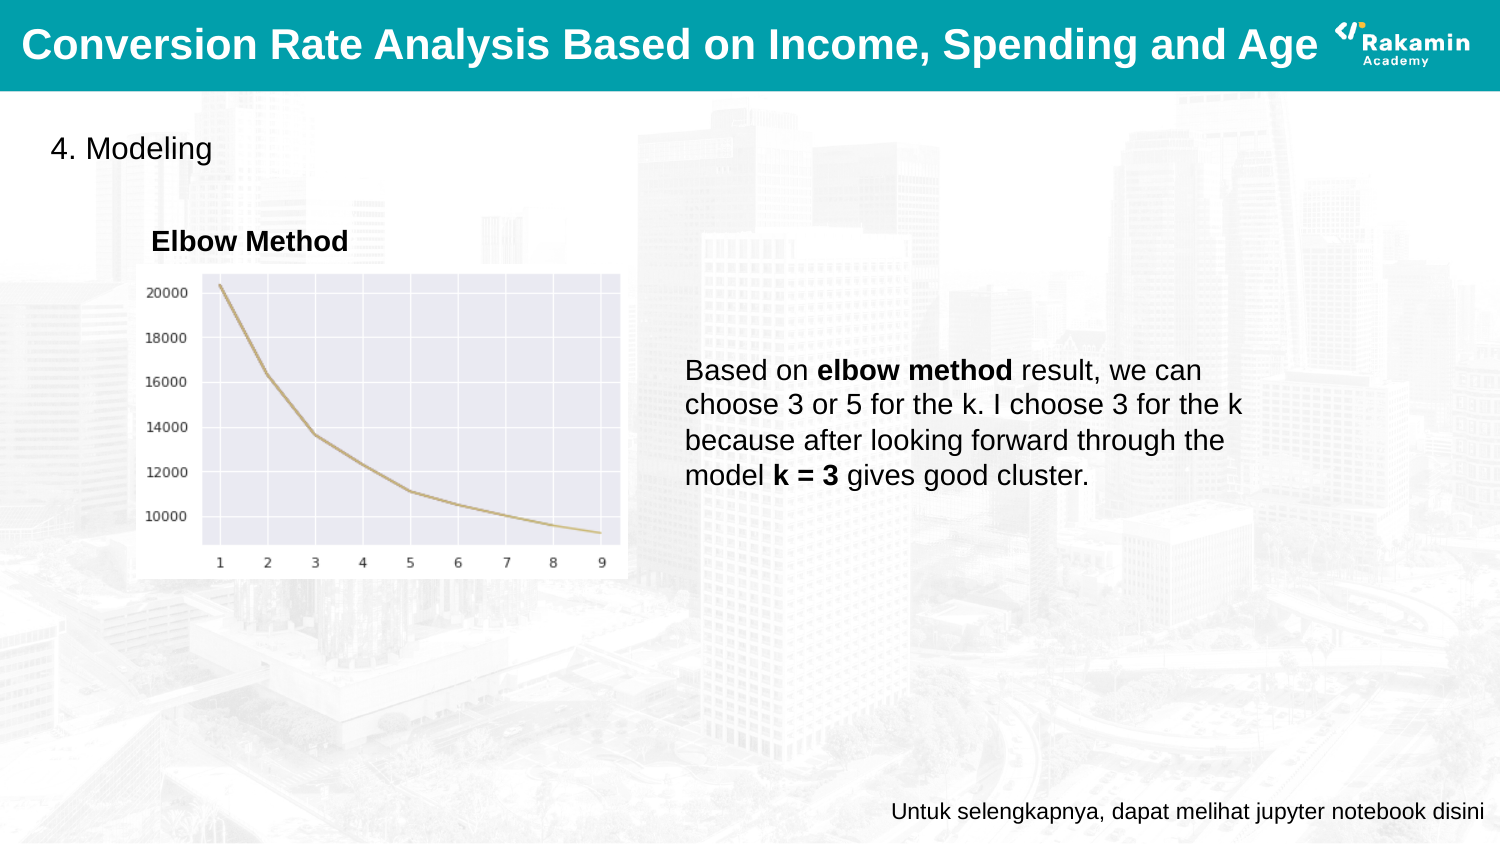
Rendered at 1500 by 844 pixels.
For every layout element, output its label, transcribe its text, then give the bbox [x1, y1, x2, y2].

list 4. Modeling [13, 107, 1486, 828]
text_box Based on elbow method result, we can choose 3 or 5 for the k. I choose 3 for the k because after looking forward through the model k = 3 gives good cluster. [670, 343, 1273, 499]
text_box Elbow Method [136, 214, 628, 264]
title Conversion Rate Analysis Based on Income, Spending and Age [0, 1, 1341, 96]
picture [0, 0, 1500, 844]
picture [136, 264, 628, 579]
text_box Untuk selengkapnya, dapat melihat jupyter notebook disini [763, 782, 1500, 838]
